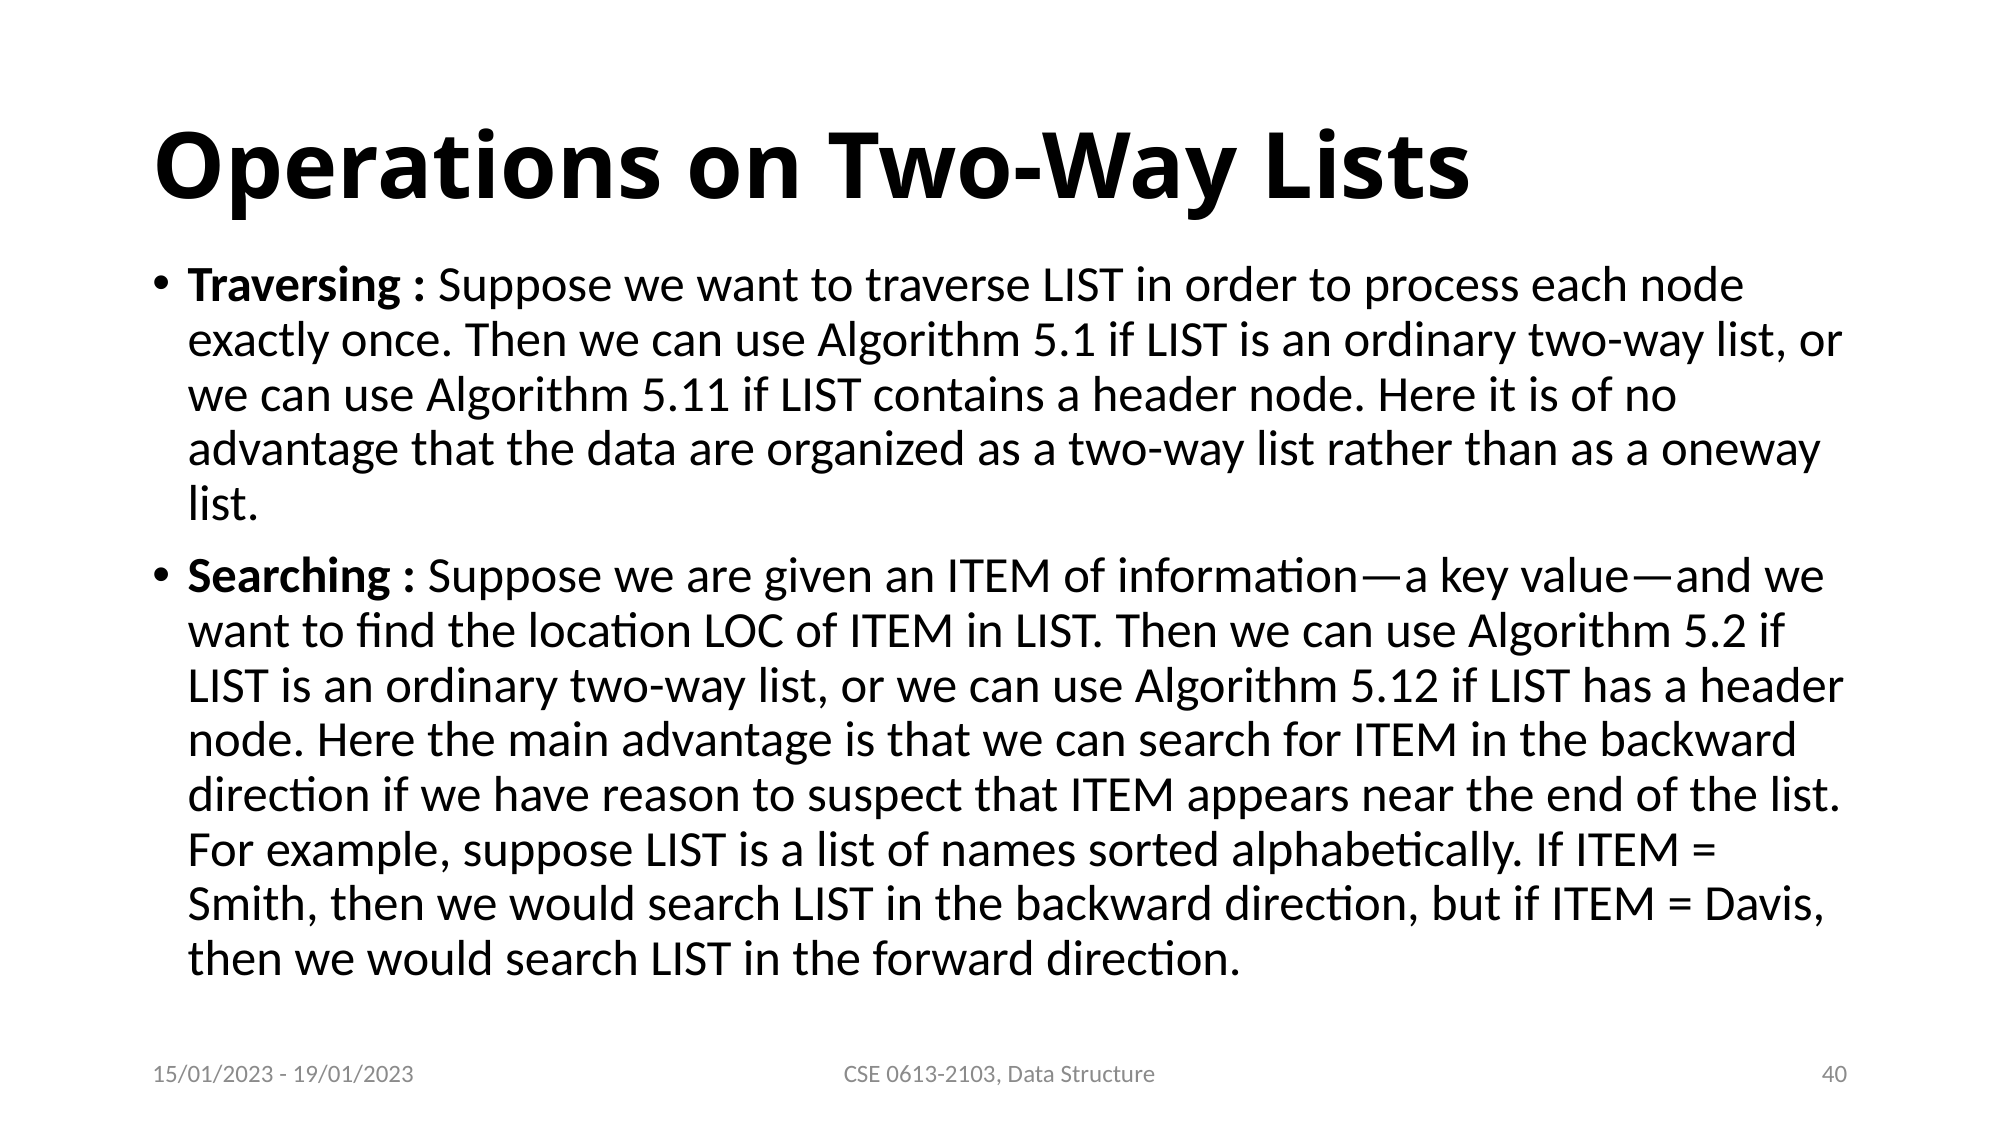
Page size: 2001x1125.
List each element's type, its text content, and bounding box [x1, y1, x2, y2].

list Traversing : Suppose we want to traverse LIST in order to process each node exactly once. Then we can use Algorithm 5.1 if LIST is an ordinary two-way list, or we can use Algorithm 5.11 if LIST contains a header node. Here it is of no advantage that the data are organized as a two-way list rather than as a oneway list. Searching : Suppose we are given an ITEM of information—a key value—and we want to find the location LOC of ITEM in LIST. Then we can use Algorithm 5.2 if LIST is an ordinary two-way list, or we can use Algorithm 5.12 if LIST has a header node. Here the main advantage is that we can search for ITEM in the backward direction if we have reason to suspect that ITEM appears near the end of the list. For example, suppose LIST is a list of names sorted alphabetically. If ITEM = Smith, then we would search LIST in the backward direction, but if ITEM = Davis, then we would search LIST in the forward direction. [137, 250, 1863, 1014]
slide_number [137, 1042, 588, 1103]
footer CSE 0613-2103, Data Structure [662, 1042, 1338, 1103]
slide_number 40 [1412, 1042, 1863, 1103]
title Operations on Two-Way Lists [137, 59, 1863, 250]
